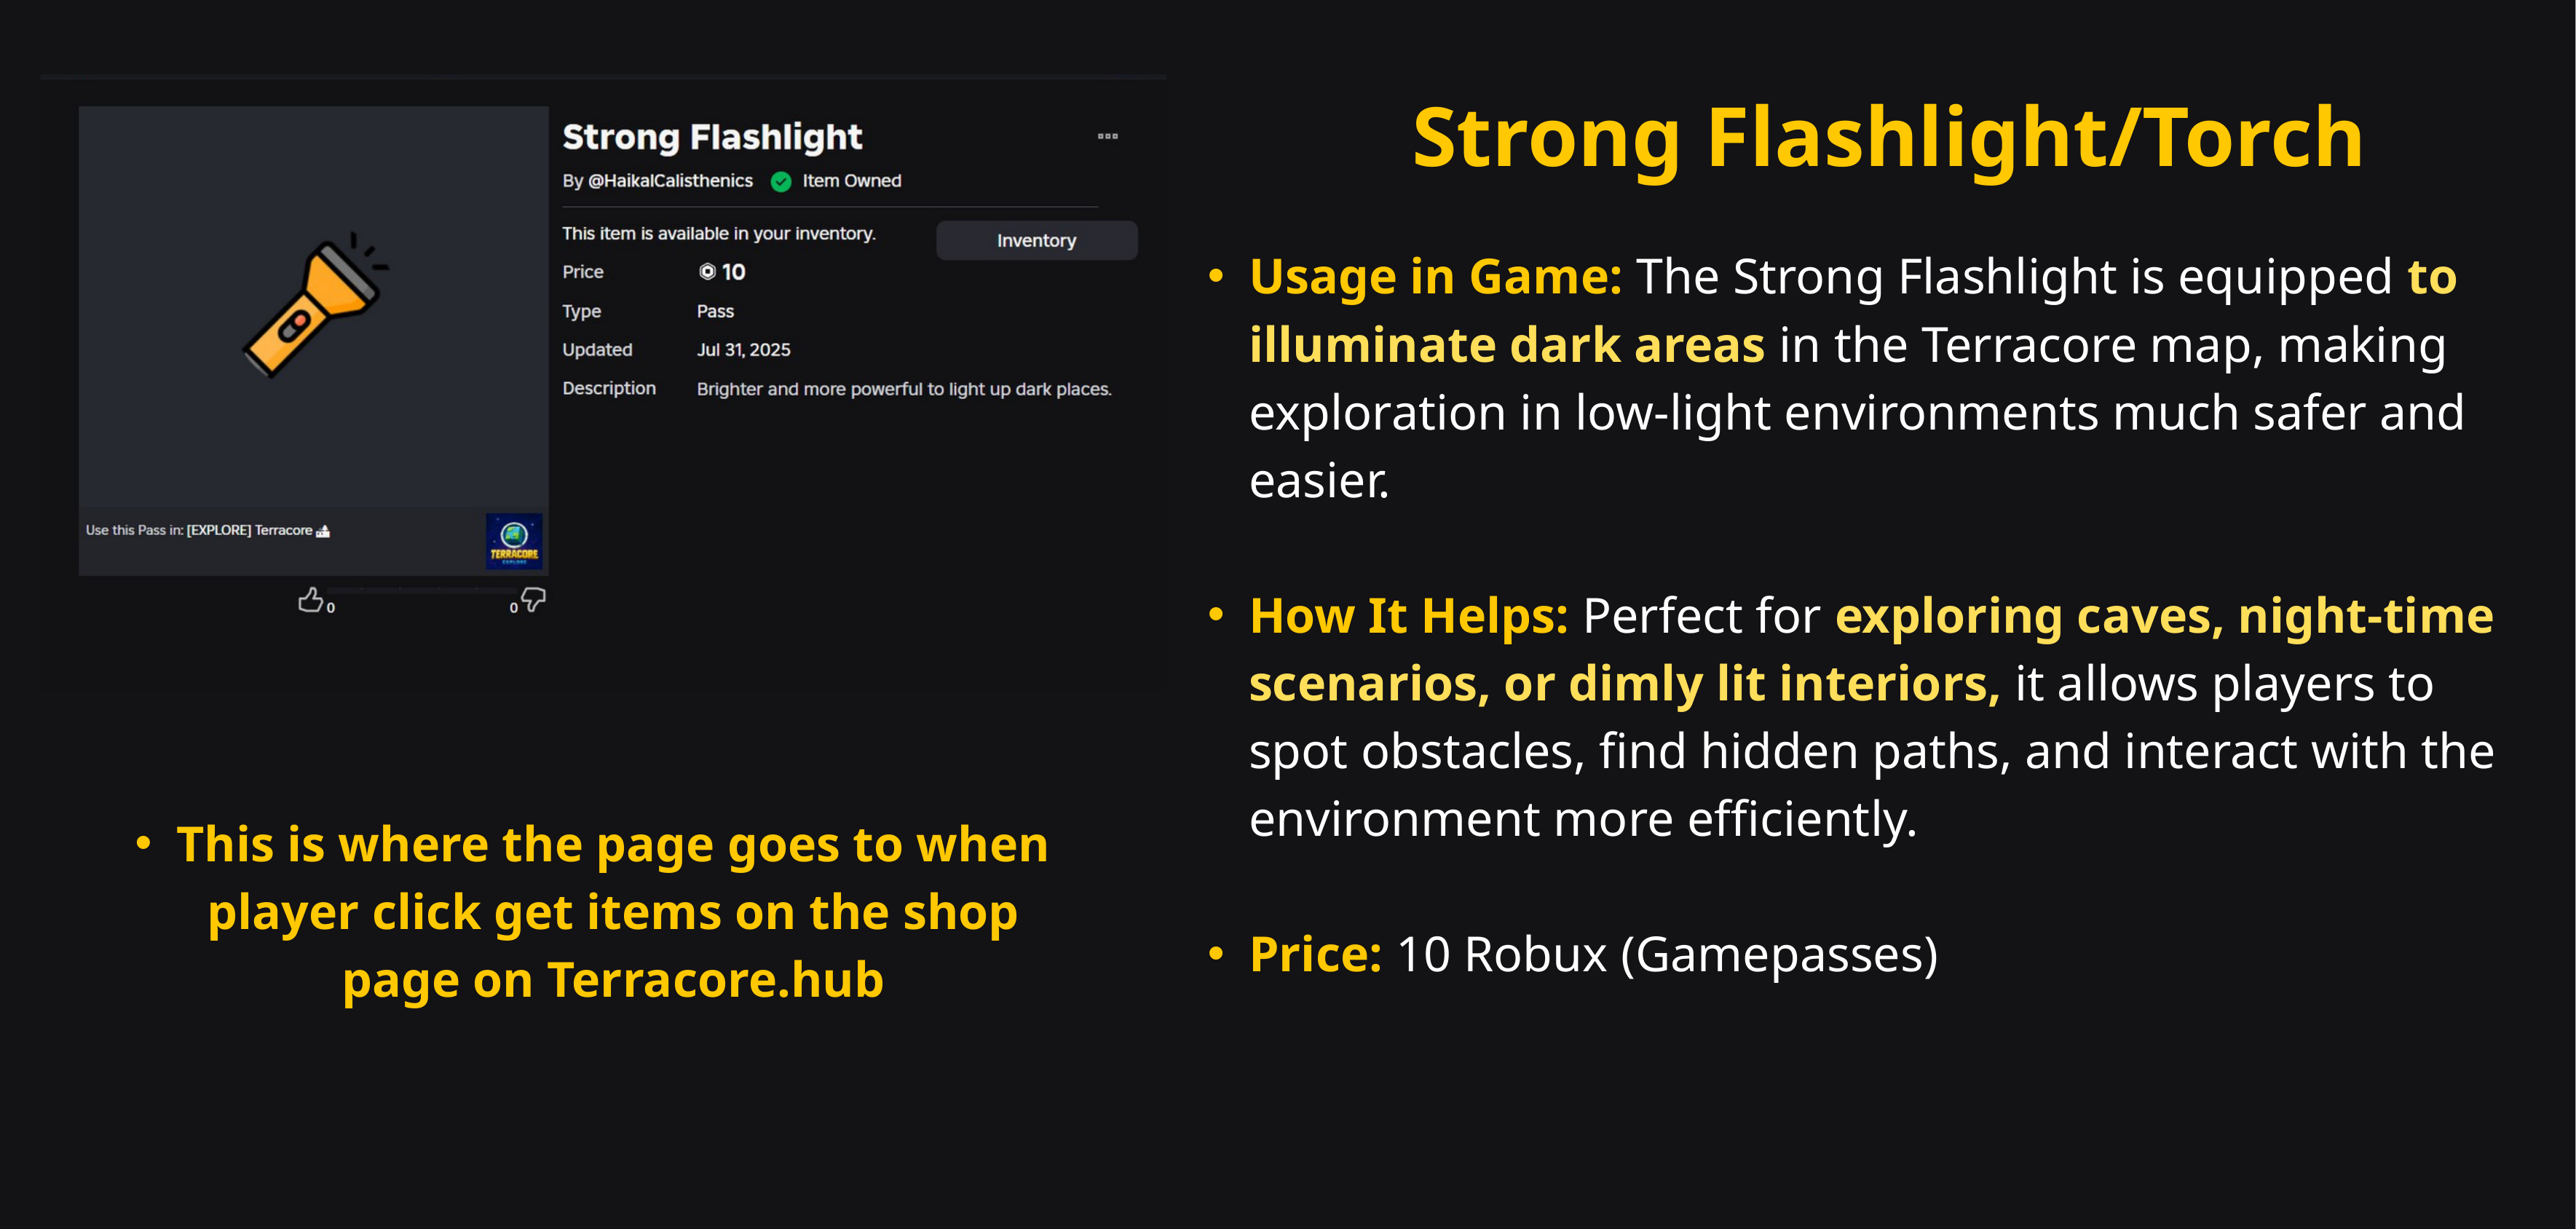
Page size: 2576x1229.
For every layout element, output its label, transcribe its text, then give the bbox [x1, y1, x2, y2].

text_box Usage in Game: The Strong Flashlight is equipped to illuminate dark areas in the Terracore map, making exploration in low-light environments much safer and easier. How It Helps: Perfect for exploring caves, night-time scenarios, or dimly lit interiors, it allows players to spot obstacles, find hidden paths, and interact with the environment more efficiently. Price: 10 Robux (Gamepasses) [1166, 236, 2518, 1118]
text_box Strong Flashlight/Torch [1372, 68, 2406, 183]
text_box This is where the page goes to when player click get items on the shop page on Terracore.hub [76, 803, 1070, 1007]
text_box [696, 368, 2048, 434]
text_box [40, 74, 1167, 693]
